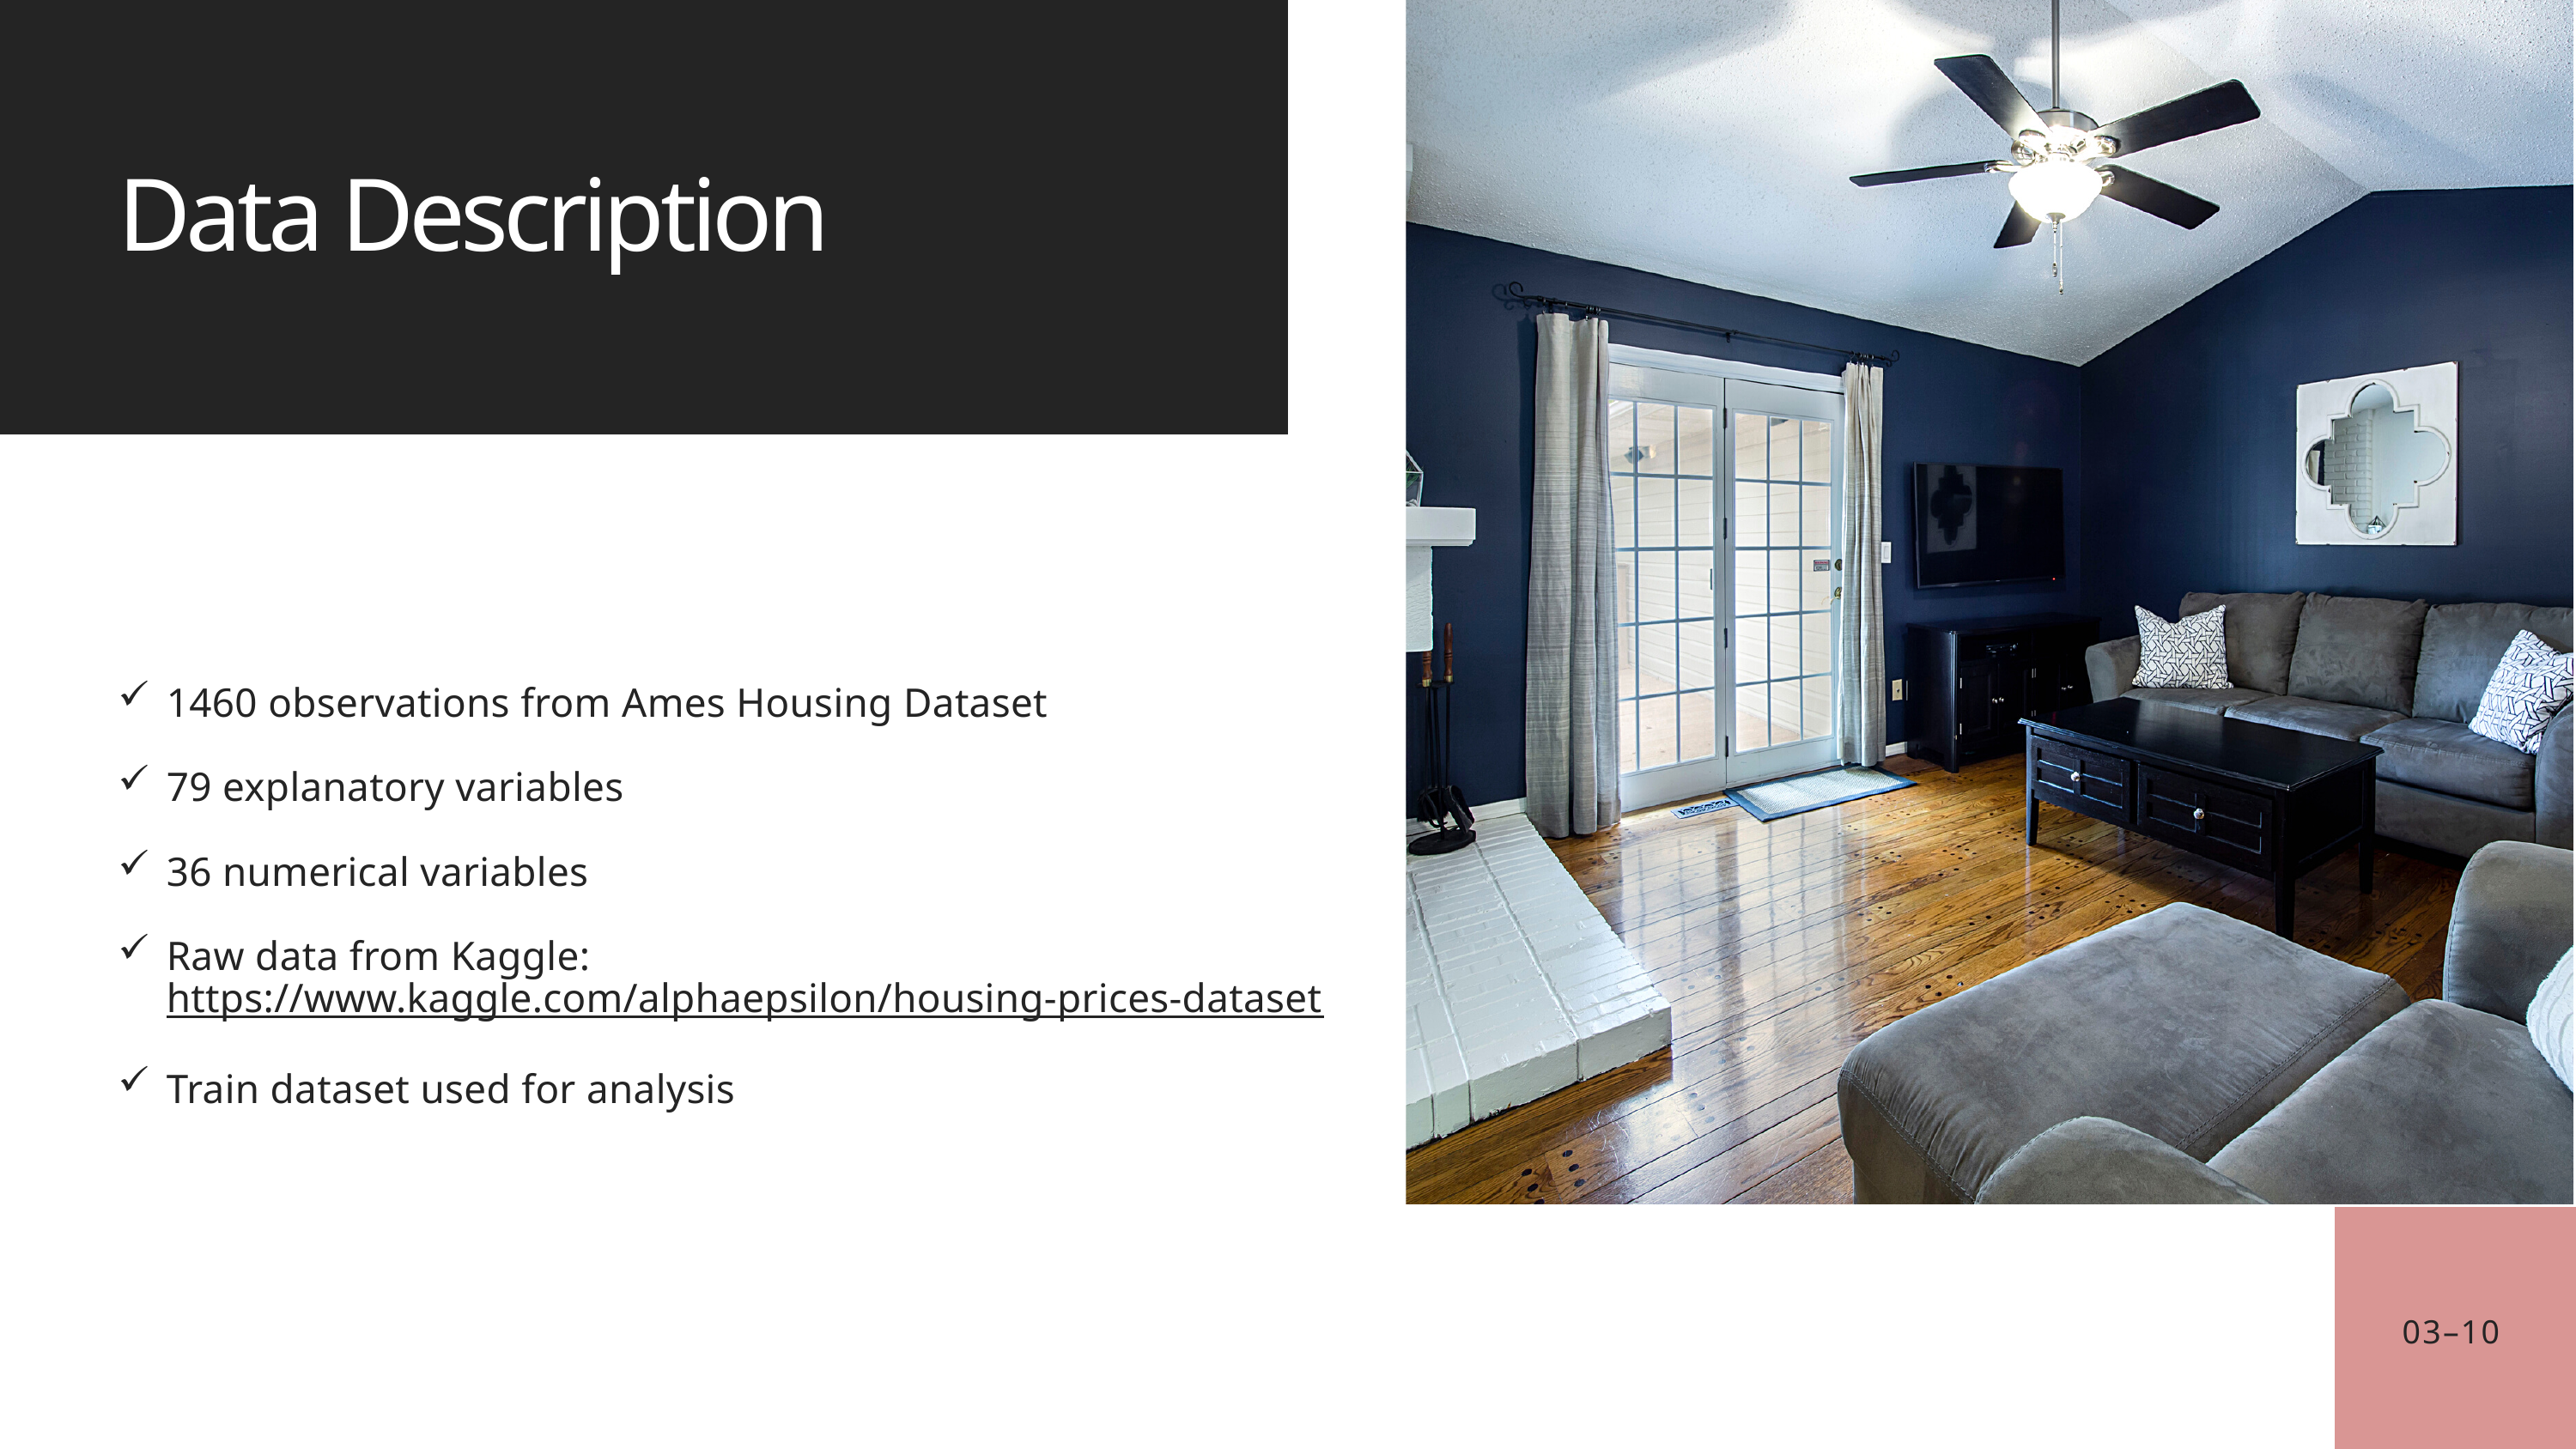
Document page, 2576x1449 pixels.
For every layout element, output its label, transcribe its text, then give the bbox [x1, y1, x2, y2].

text_box Data Description [118, 161, 1039, 272]
picture [1406, 0, 2574, 1205]
text_box [0, 0, 1288, 435]
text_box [2334, 1207, 2576, 1449]
text_box 1460 observations from Ames Housing Dataset 79 explanatory variables 36 numerical variables Raw data from Kaggle: https://www.kaggle.com/alphaepsilon/housing-prices-dataset Train dataset used for analysis [118, 676, 1449, 1281]
